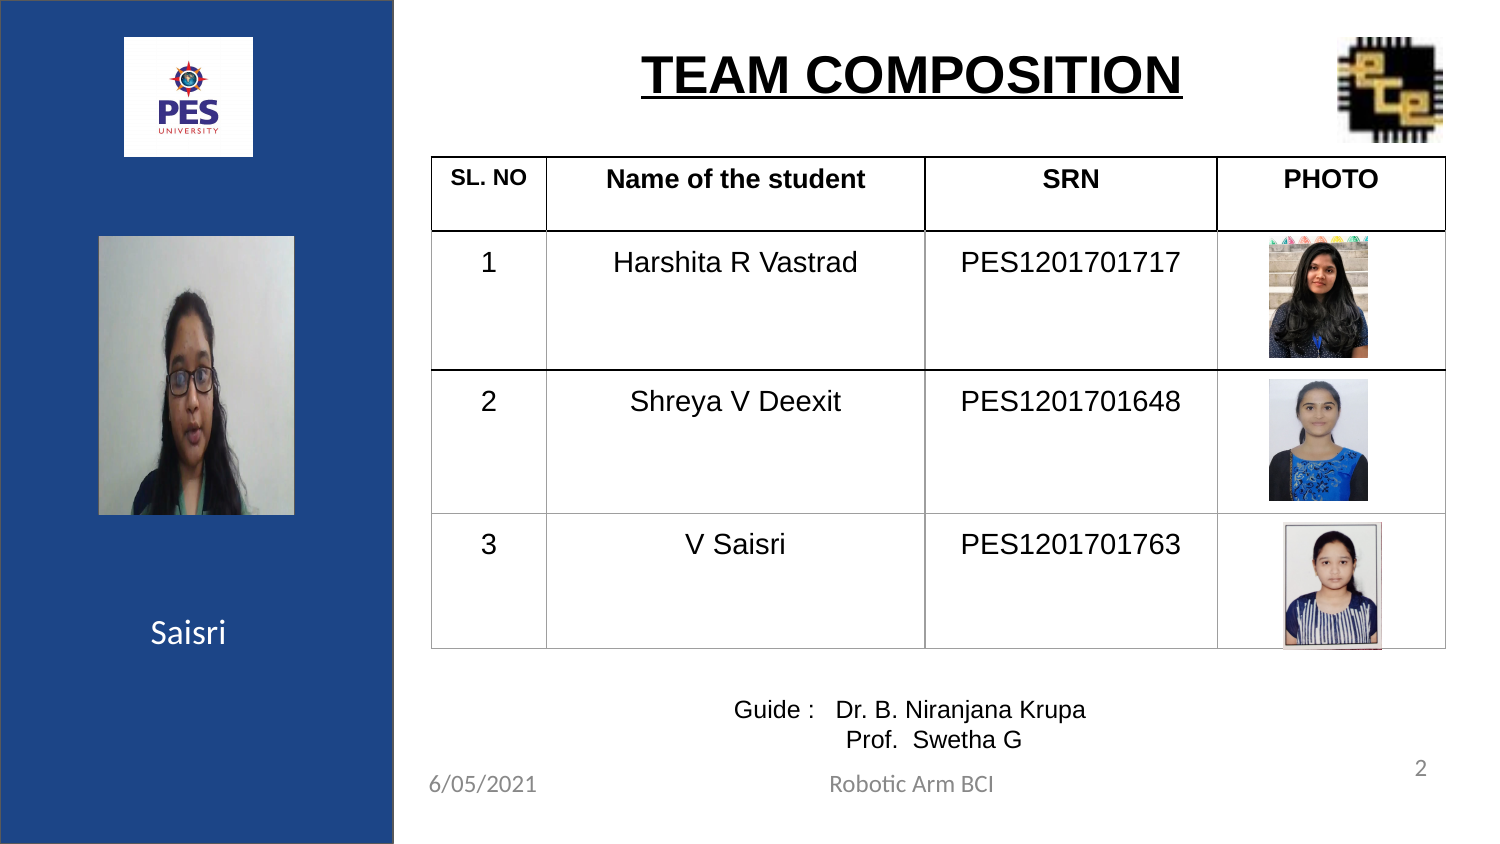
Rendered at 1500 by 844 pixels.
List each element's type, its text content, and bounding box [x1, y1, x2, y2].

picture [124, 37, 253, 157]
picture [1269, 236, 1369, 358]
table_cell PES1201701648 [926, 371, 1217, 513]
table_cell Harshita R Vastrad [547, 232, 924, 369]
text_box Saisri [91, 594, 286, 667]
picture [1283, 521, 1382, 651]
table_cell V Saisri [547, 514, 924, 648]
table_cell PES1201701717 [926, 232, 1217, 369]
picture [1269, 378, 1369, 501]
table_cell 2 [432, 371, 546, 513]
picture [1337, 37, 1443, 143]
table_cell [1218, 232, 1445, 369]
table_cell 1 [432, 232, 546, 369]
table_header SL. NO [432, 158, 546, 230]
title TEAM COMPOSITION [212, 25, 1500, 120]
table_cell [1218, 514, 1445, 648]
table_cell Shreya V Deexit [547, 371, 924, 513]
text_box Guide : Dr. B. Niranjana Krupa Prof. Swetha G [718, 685, 1105, 759]
table_cell PES1201701763 [926, 514, 1217, 648]
text_box Robotic Arm BCI [725, 758, 1131, 807]
text_box ‹#› [1105, 736, 1443, 797]
table_header SRN [926, 158, 1216, 230]
table_cell [1218, 371, 1445, 513]
table_cell 3 [432, 514, 546, 648]
table_header PHOTO [1218, 158, 1445, 230]
picture [98, 236, 295, 515]
table_header Name of the student [547, 158, 924, 230]
text_box 6/05/2021 [413, 758, 725, 807]
text_box [0, 0, 393, 844]
